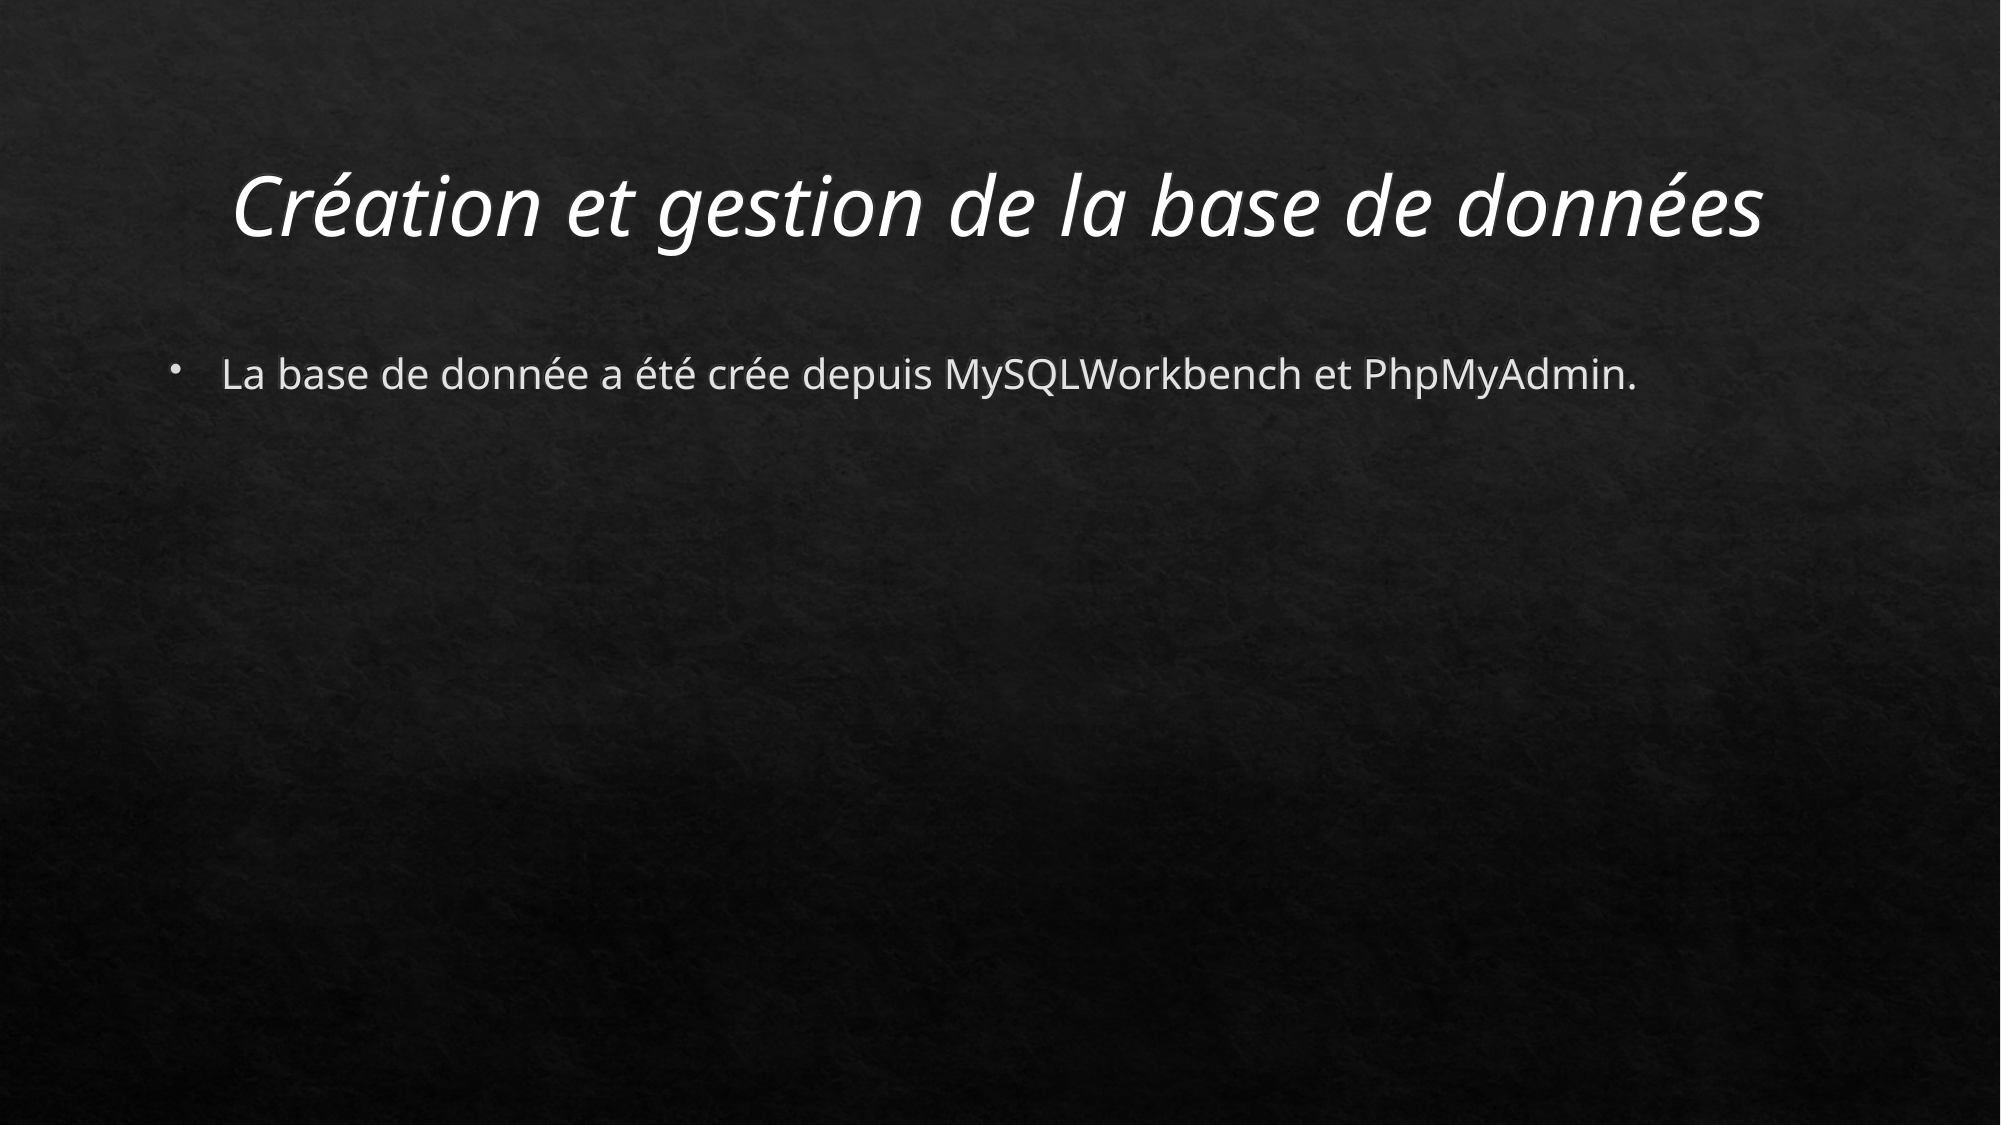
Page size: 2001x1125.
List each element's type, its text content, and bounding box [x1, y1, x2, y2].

picture [0, 0, 2001, 1125]
text_box Création et gestion de la base de données [149, 99, 1849, 306]
text_box La base de donnée a été crée depuis MySQLWorkbench et PhpMyAdmin. [149, 340, 1849, 950]
